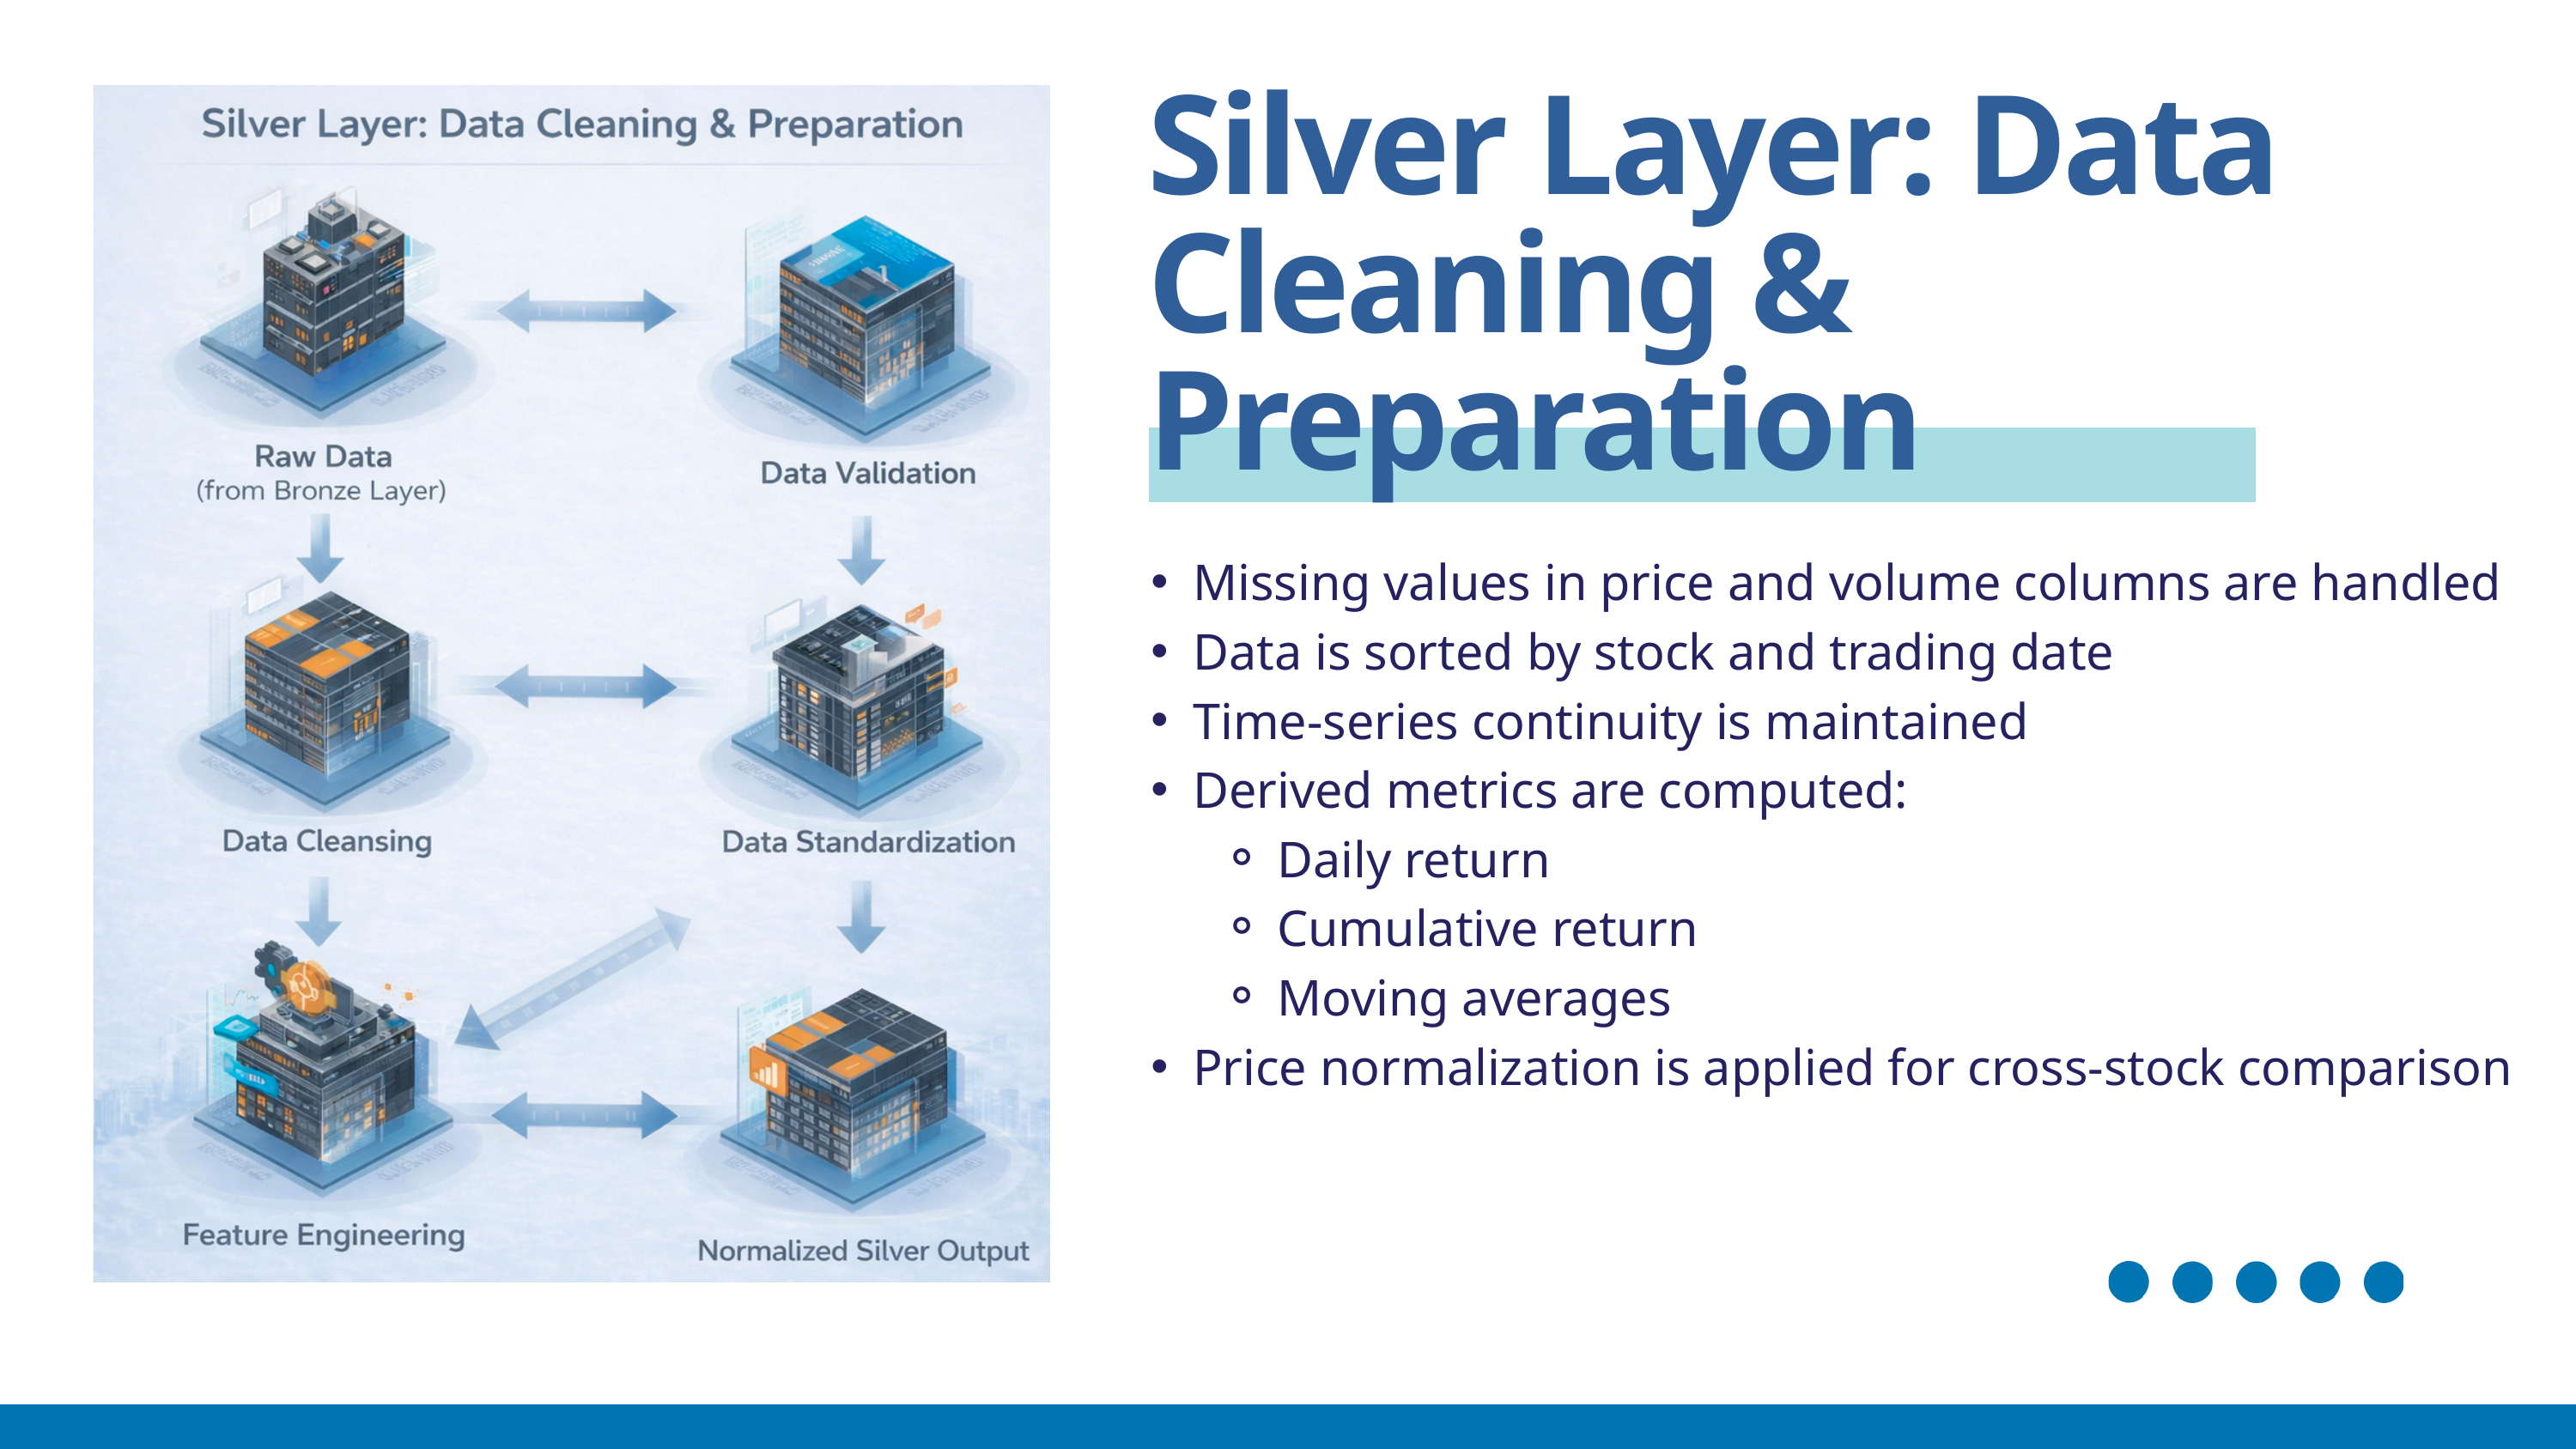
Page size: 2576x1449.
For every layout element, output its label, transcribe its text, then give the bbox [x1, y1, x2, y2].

text_box [93, 85, 1050, 1282]
text_box [2108, 1259, 2404, 1304]
text_box Missing values in price and volume columns are handled Data is sorted by stock and trading date Time-series continuity is maintained Derived metrics are computed: Daily return Cumulative return Moving averages Price normalization is applied for cross-stock comparison [1109, 541, 2576, 1165]
text_box Silver Layer: Data Cleaning & Preparation [1147, 84, 2432, 498]
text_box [0, 1404, 2576, 1449]
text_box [1149, 427, 2257, 502]
